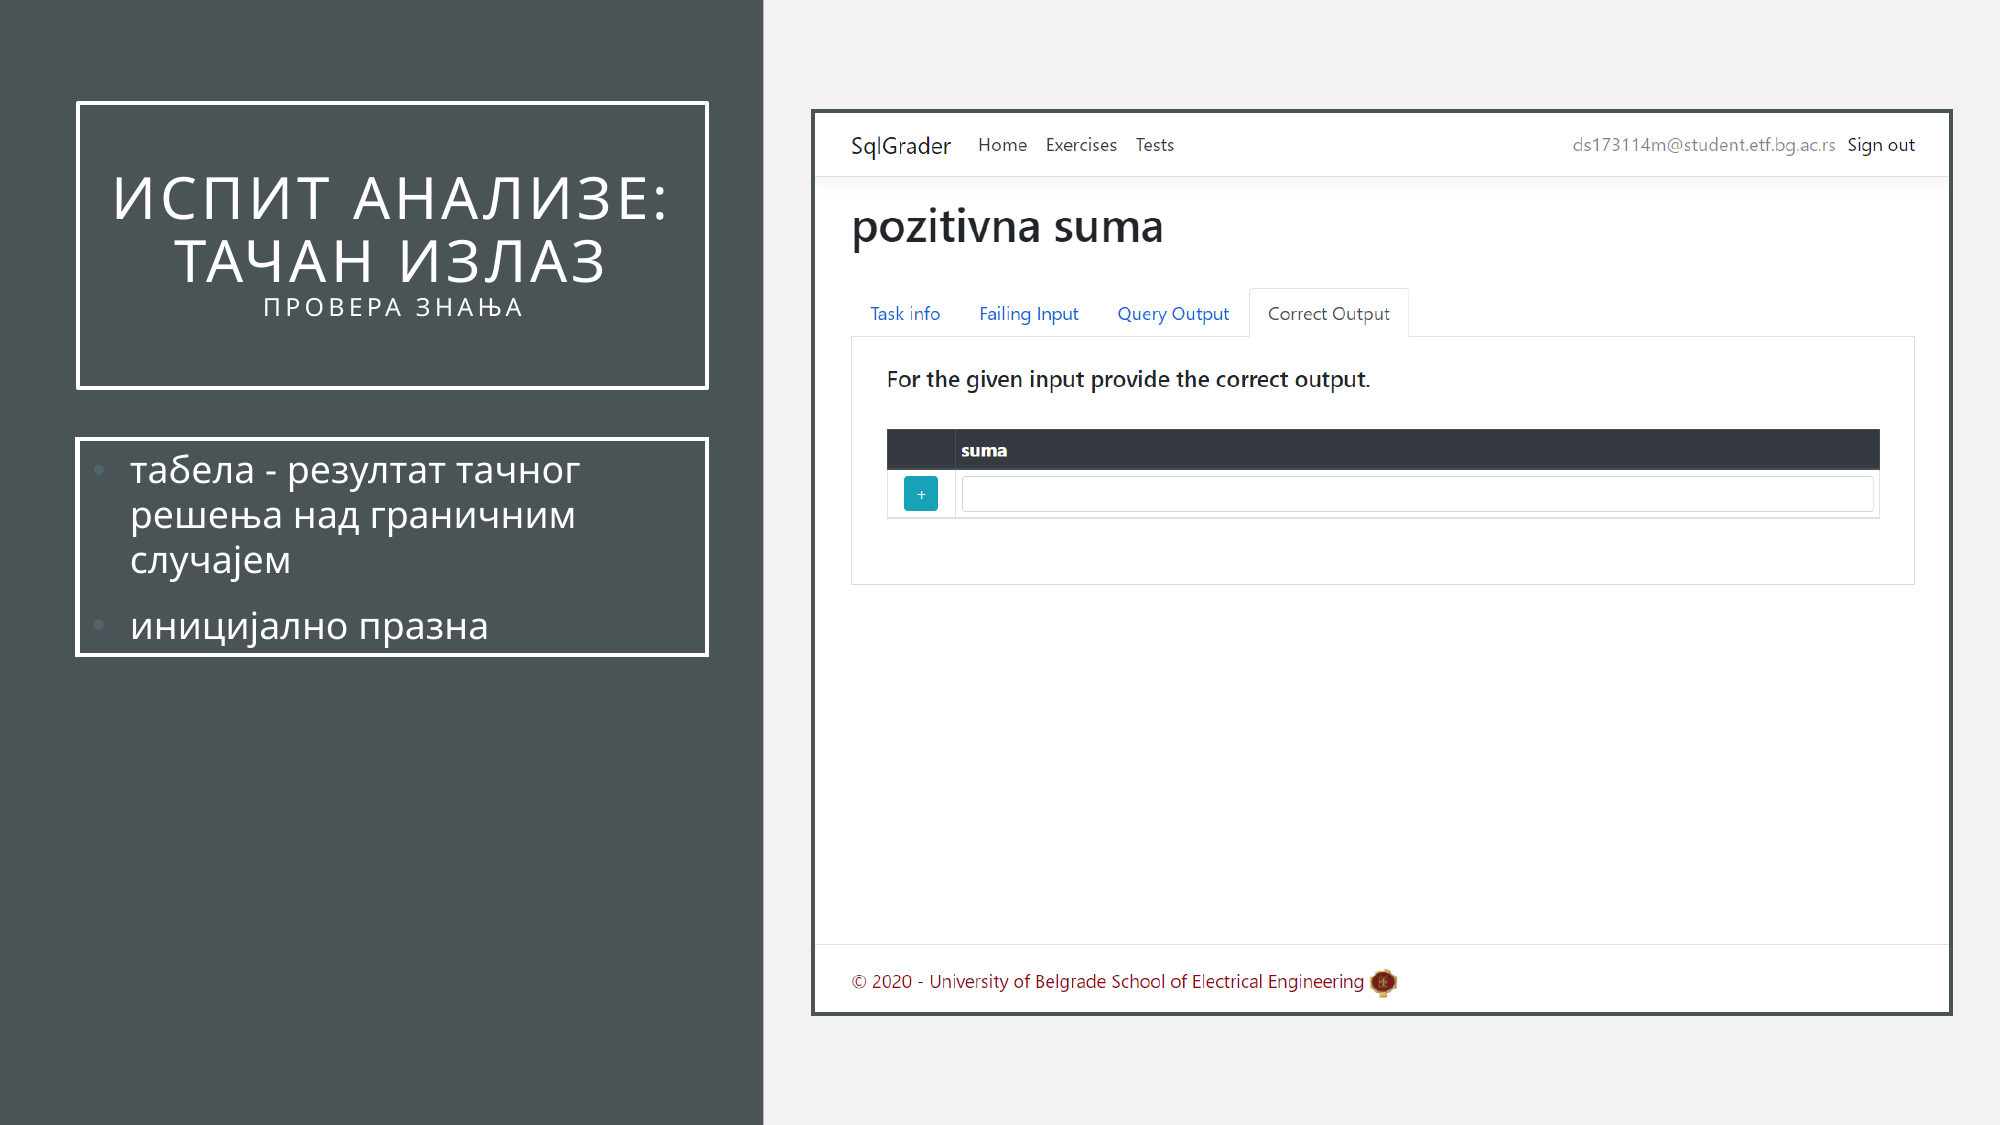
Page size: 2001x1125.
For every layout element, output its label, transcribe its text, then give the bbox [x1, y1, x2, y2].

text_box табела - резултат тачног решења над граничним случајем иницијално празна [77, 439, 707, 656]
text_box [764, 0, 2000, 1125]
text_box [0, 0, 764, 1125]
picture [814, 112, 1949, 1012]
text_box Испит анализе: тачан излаз провера знања [77, 103, 708, 389]
